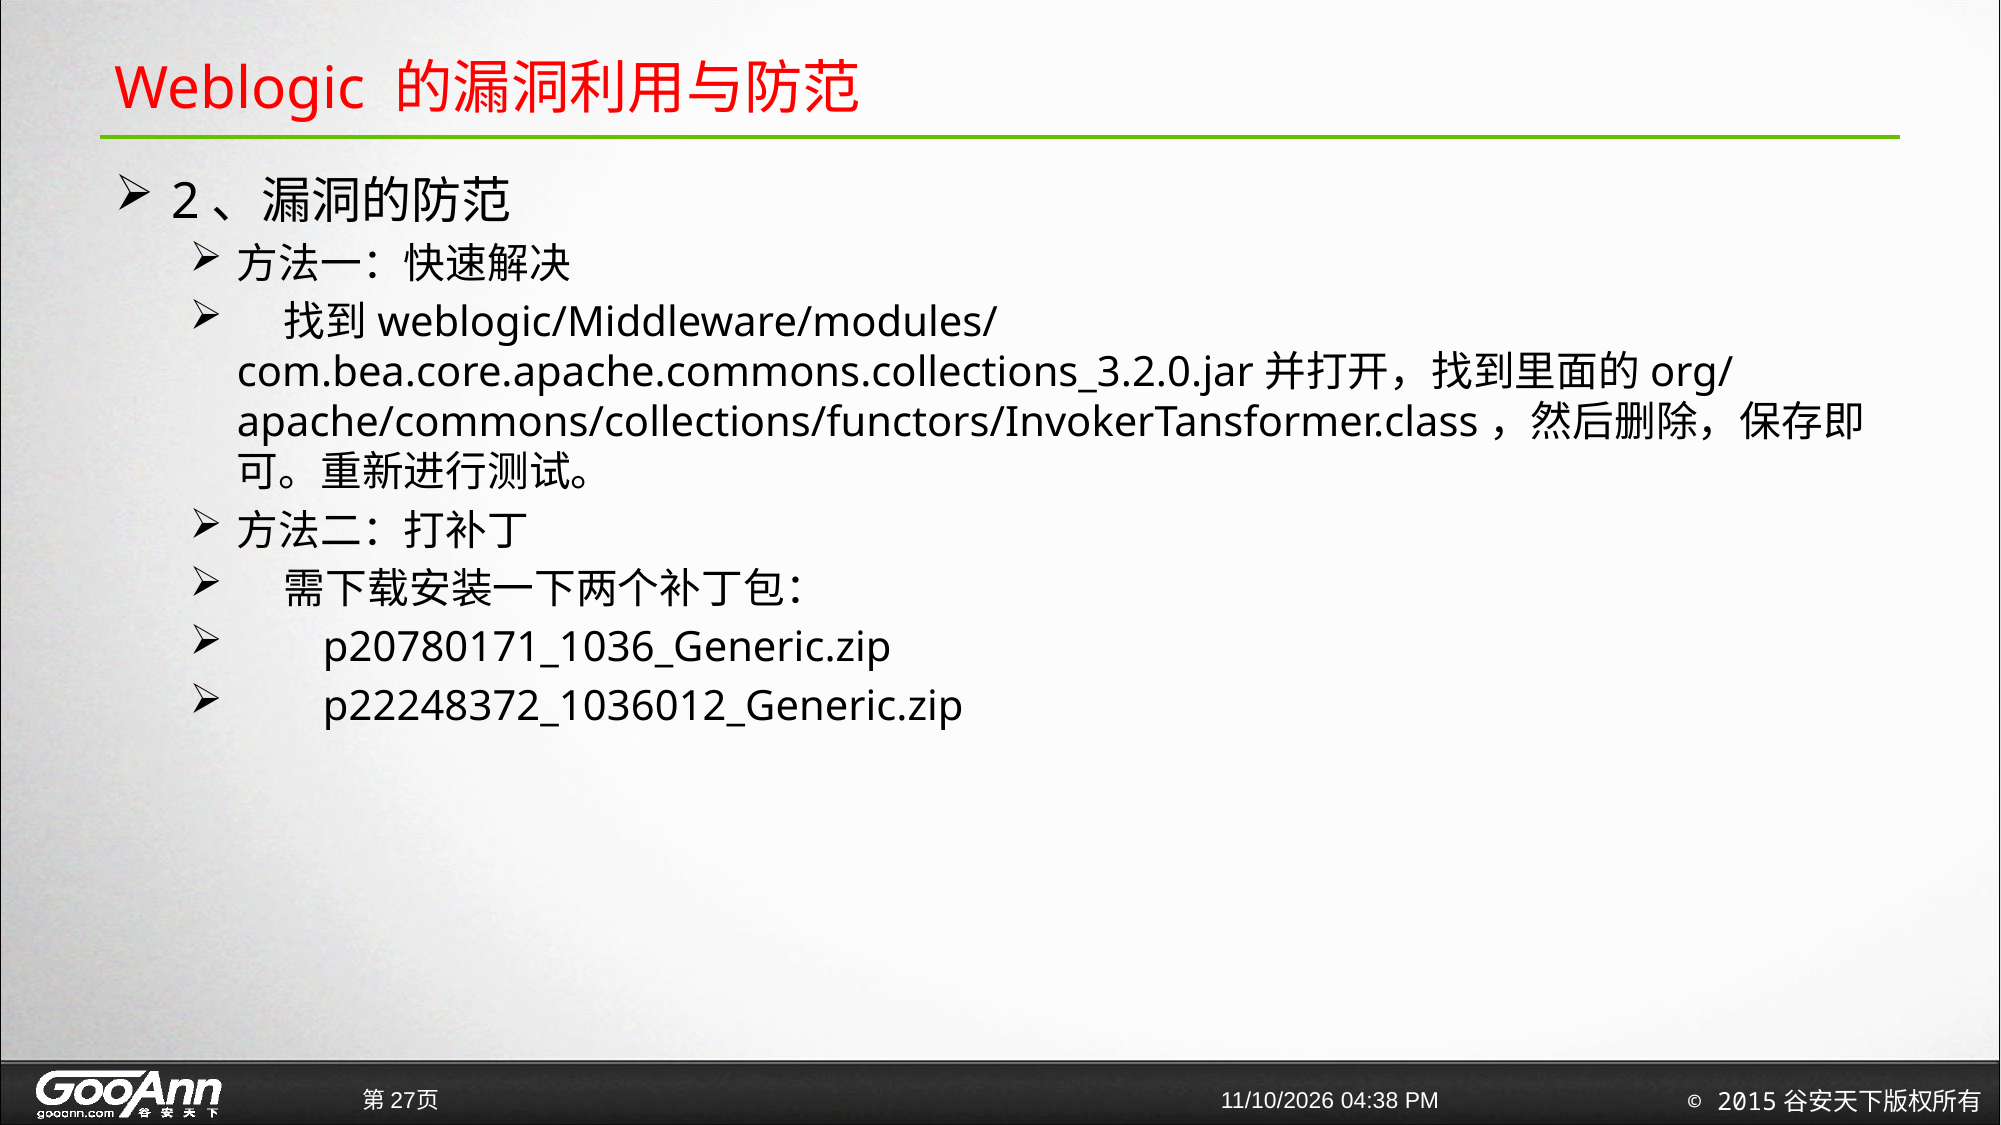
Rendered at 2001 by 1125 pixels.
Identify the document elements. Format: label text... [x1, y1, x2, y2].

title Weblogic 的漏洞利用与防范 [99, 45, 1900, 126]
picture [0, 0, 2001, 1125]
list 2、漏洞的防范 方法一：快速解决 找到weblogic/Middleware/modules/com.bea.core.apache.commons.collections_3.2.0.jar并打开，找到里面的org/apache/commons/collections/functors/InvokerTansformer.class，然后删除，保存即可。重新进行测试。 方法二：打补丁 需下载安装一下两个补丁包： p20780171_1036_Generic.zip p22248372_1036012_Generic.zip [99, 160, 1900, 1005]
